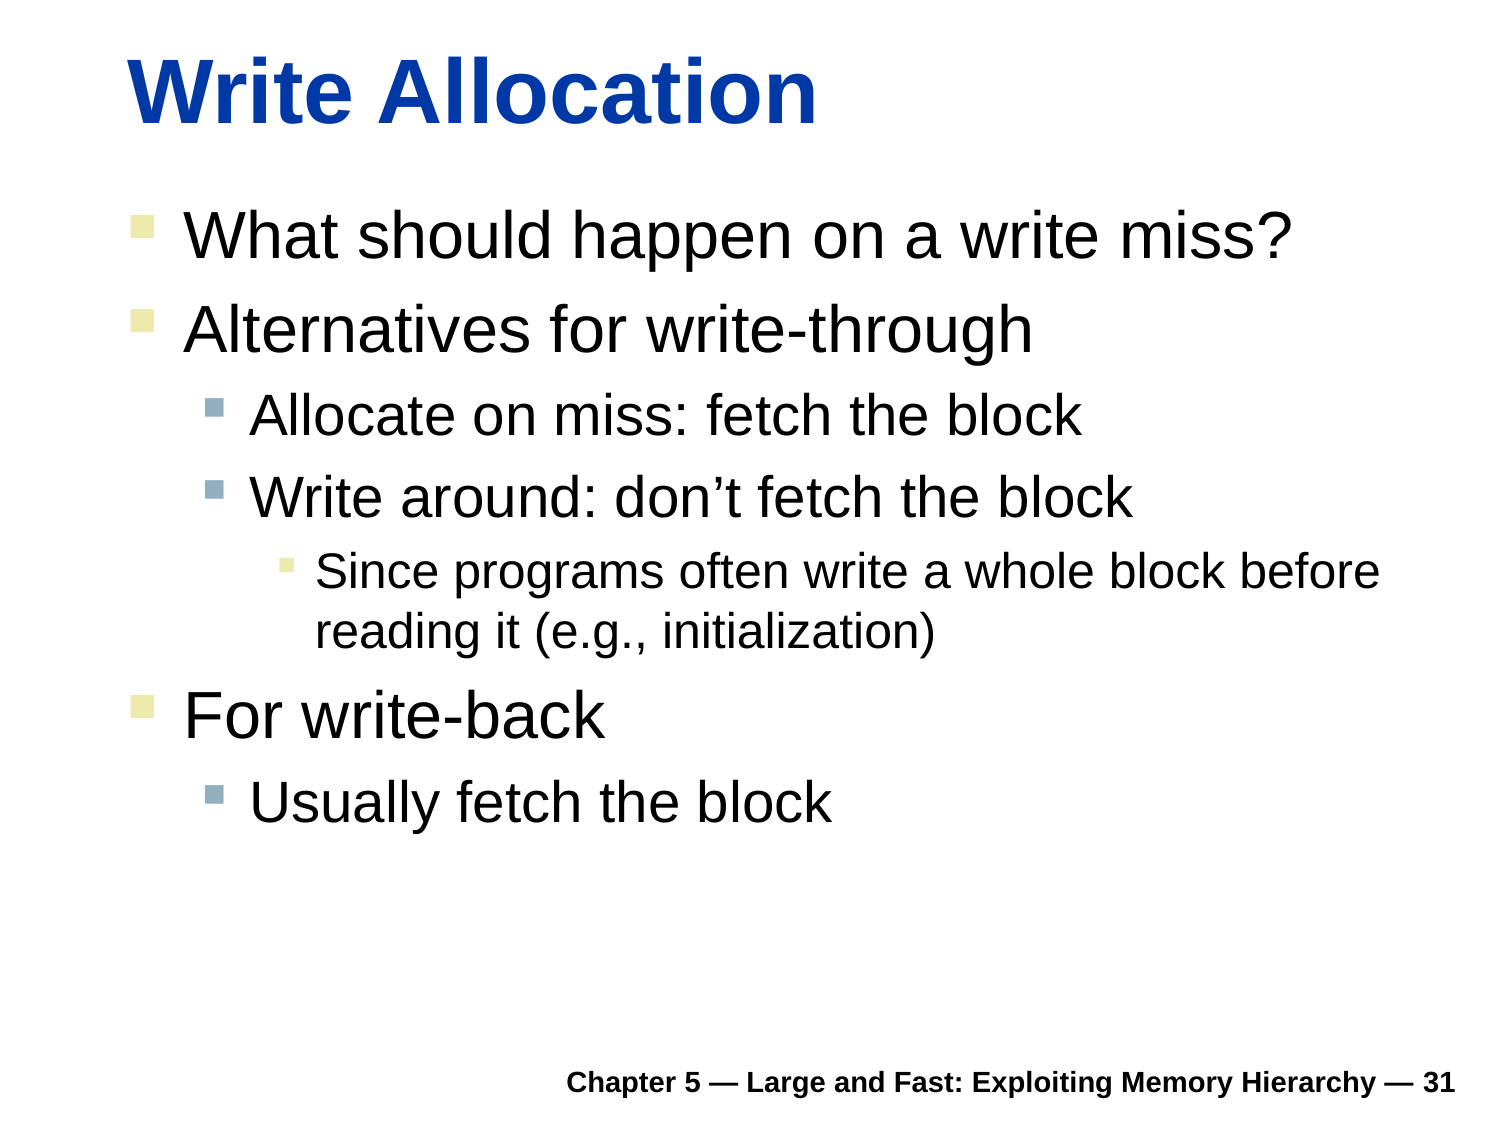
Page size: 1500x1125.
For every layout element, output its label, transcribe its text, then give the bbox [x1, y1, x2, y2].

title Write Allocation [112, 23, 1468, 149]
footer Chapter 5 — Large and Fast: Exploiting Memory Hierarchy — 31 [277, 1046, 1471, 1106]
list What should happen on a write miss? Alternatives for write-through Allocate on miss: fetch the block Write around: don’t fetch the block Since programs often write a whole block before reading it (e.g., initialization) For write-back Usually fetch the block [112, 184, 1469, 1024]
